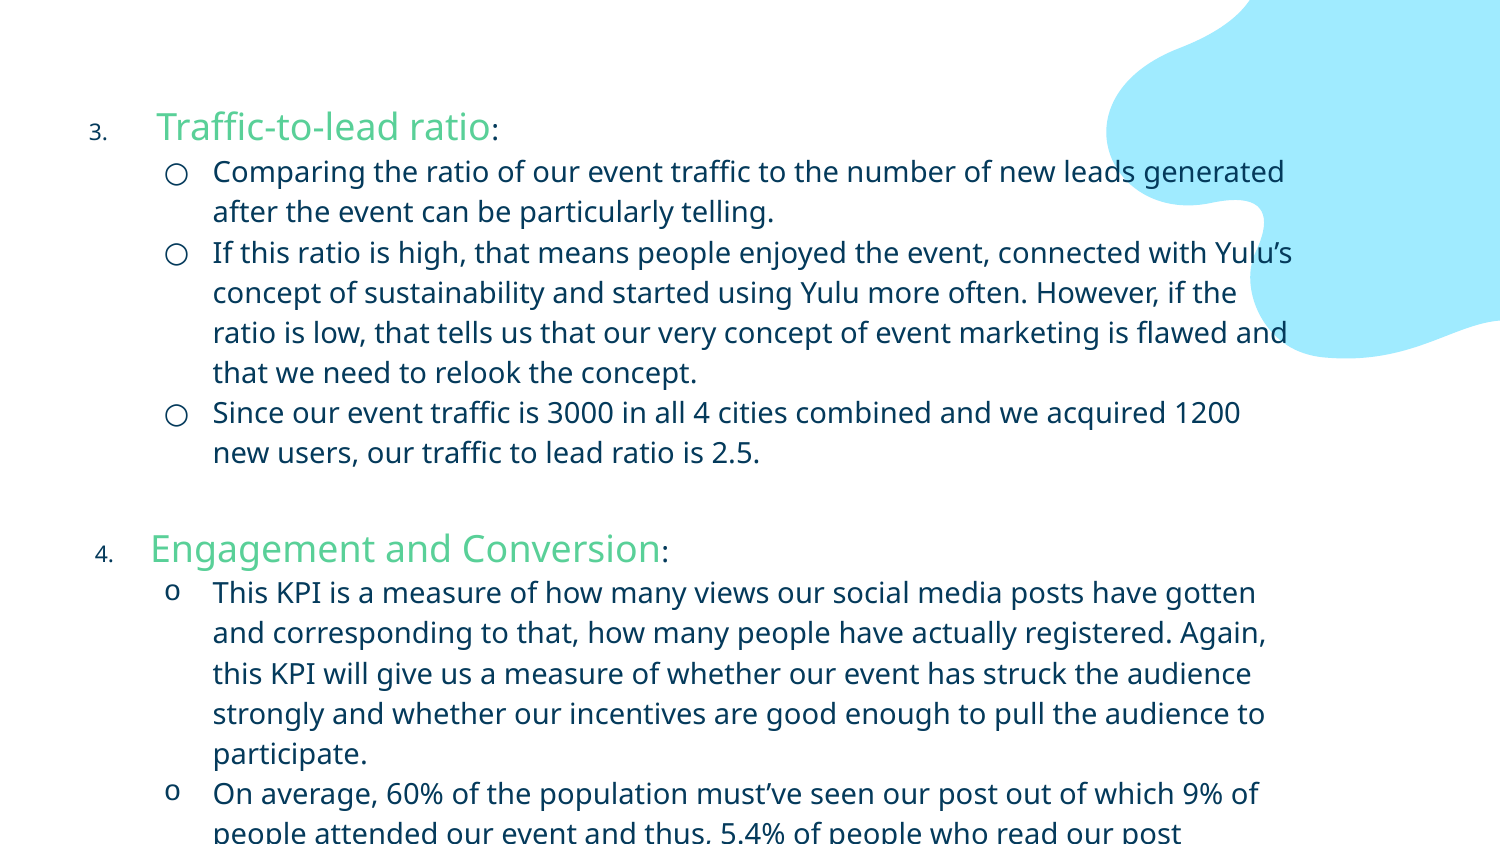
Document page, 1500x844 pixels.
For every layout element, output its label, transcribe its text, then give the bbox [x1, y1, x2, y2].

list 3. Traffic-to-lead ratio: Comparing the ratio of our event traffic to the number of new leads generated after the event can be particularly telling. If this ratio is high, that means people enjoyed the event, connected with Yulu’s concept of sustainability and started using Yulu more often. However, if the ratio is low, that tells us that our very concept of event marketing is flawed and that we need to relook the concept. Since our event traffic is 3000 in all 4 cities combined and we acquired 1200 new users, our traffic to lead ratio is 2.5. 4. Engagement and Conversion: This KPI is a measure of how many views our social media posts have gotten and corresponding to that, how many people have actually registered. Again, this KPI will give us a measure of whether our event has struck the audience strongly and whether our incentives are good enough to pull the audience to participate. On average, 60% of the population must’ve seen our post out of which 9% of people attended our event and thus, 5.4% of people who read our post attended the event. [47, 88, 1318, 790]
